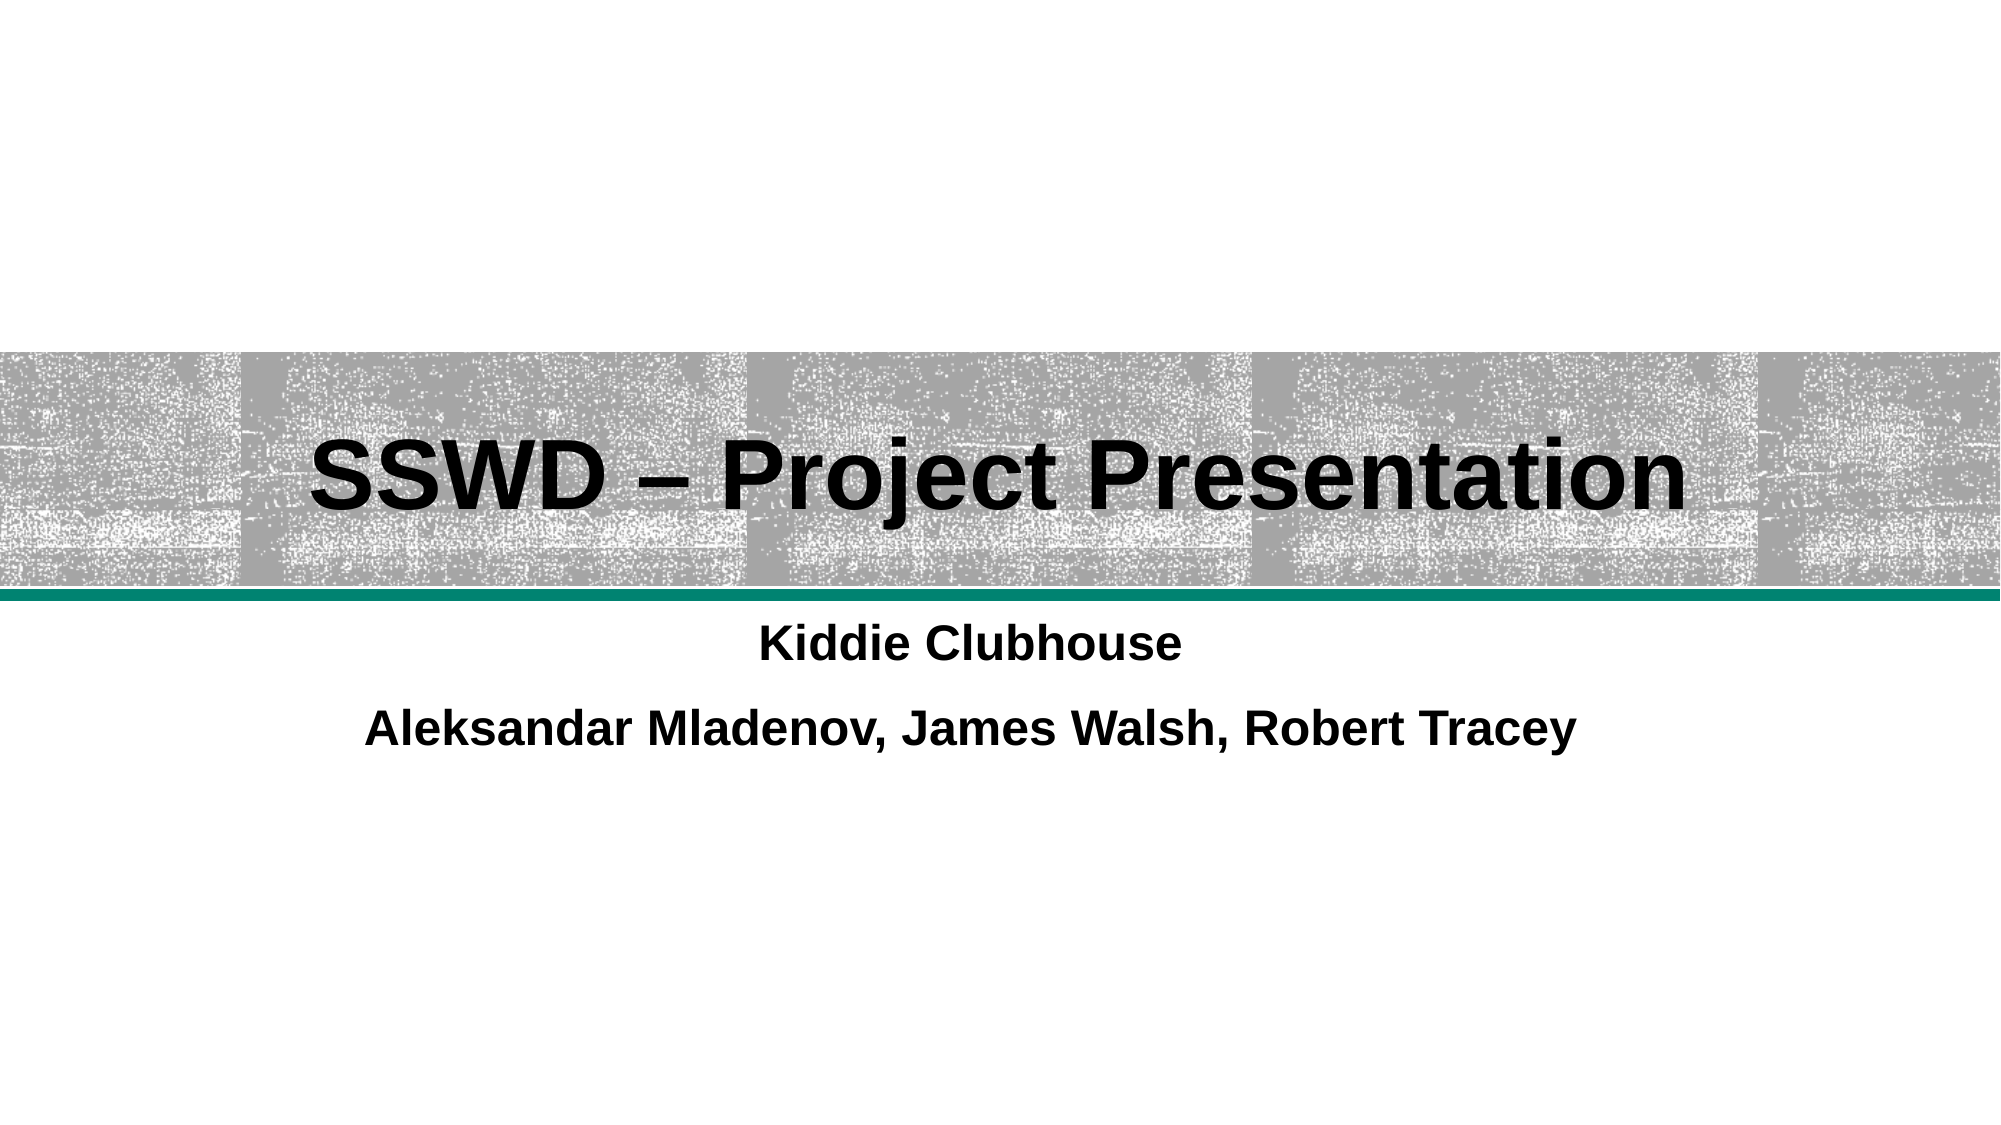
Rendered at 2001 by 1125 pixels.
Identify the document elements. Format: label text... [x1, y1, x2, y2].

title SSWD – Project Presentation [0, 351, 2000, 588]
subtitle Kiddie Clubhouse Aleksandar Mladenov, James Walsh, Robert Tracey [239, 602, 1703, 891]
